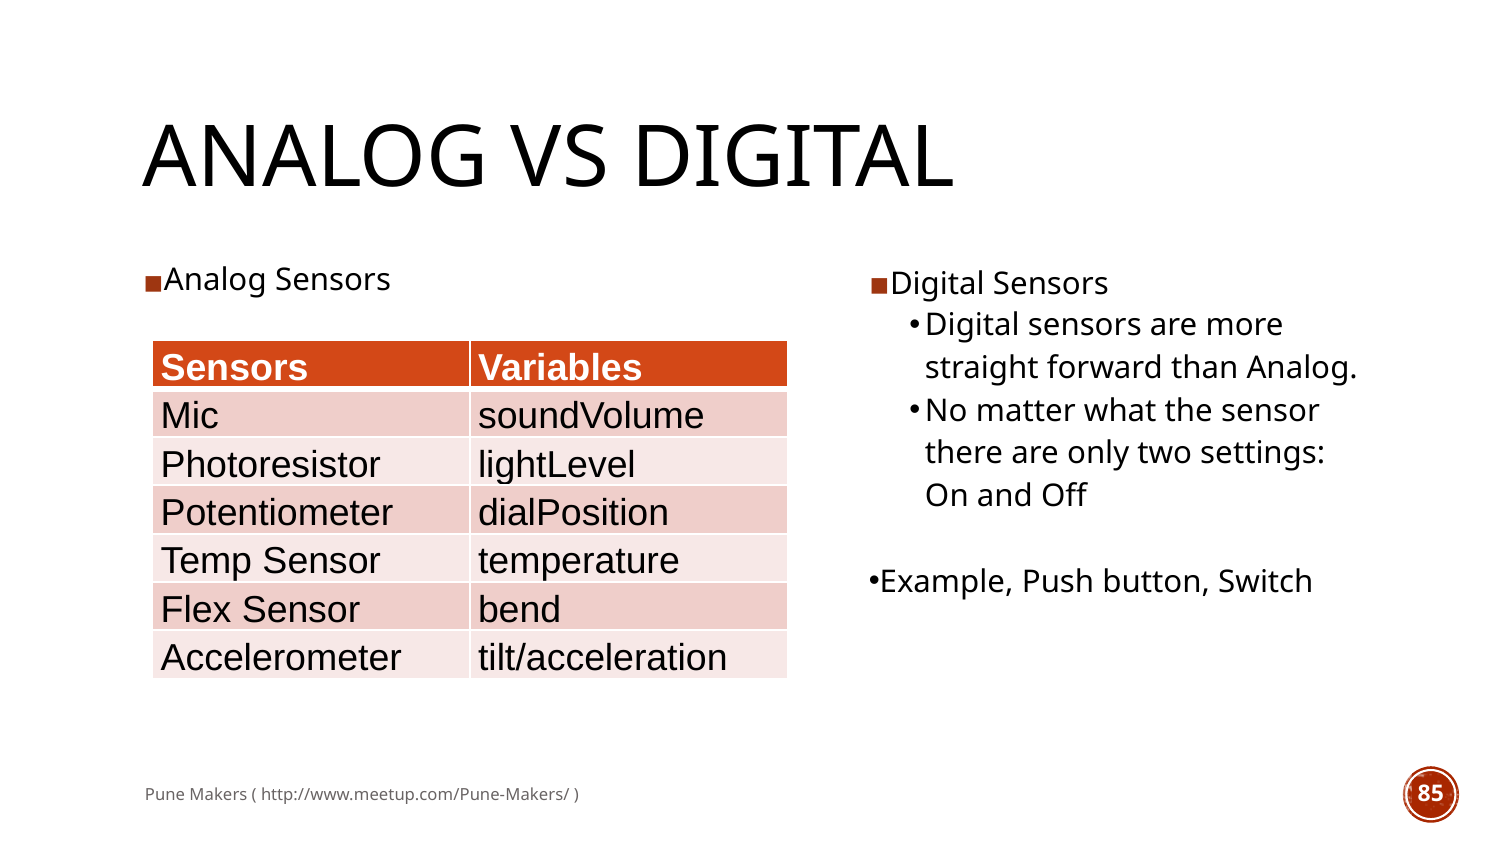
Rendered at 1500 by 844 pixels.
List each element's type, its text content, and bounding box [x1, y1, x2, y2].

table_cell soundVolume [471, 392, 787, 436]
table_cell Photoresistor [153, 438, 469, 484]
picture [1415, 766, 1447, 771]
slide_number ‹#› [1391, 771, 1471, 817]
table_cell temperature [471, 535, 787, 581]
table_cell Temp Sensor [153, 535, 469, 581]
table_cell lightLevel [471, 438, 787, 484]
table_header Sensors [153, 341, 469, 386]
footer Pune Makers ( http://www.meetup.com/Pune-Makers/ ) [133, 771, 913, 817]
table_cell Potentiometer [153, 486, 469, 533]
table_header Variables [471, 341, 787, 386]
table_cell Accelerometer [153, 631, 469, 678]
table_cell dialPosition [471, 486, 787, 533]
table_cell bend [471, 583, 787, 629]
list Analog Sensors [131, 257, 874, 760]
table_cell tilt/acceleration [471, 631, 787, 678]
picture [1413, 817, 1448, 823]
title ANALOG VS DIGITAL [131, 59, 1370, 258]
text_box Digital Sensors Digital sensors are more straight forward than Analog. No matter what the sensor there are only two settings: On and Off Example, Push button, Switch [857, 258, 1375, 760]
table_cell Mic [153, 392, 469, 436]
table_cell Flex Sensor [153, 583, 469, 629]
